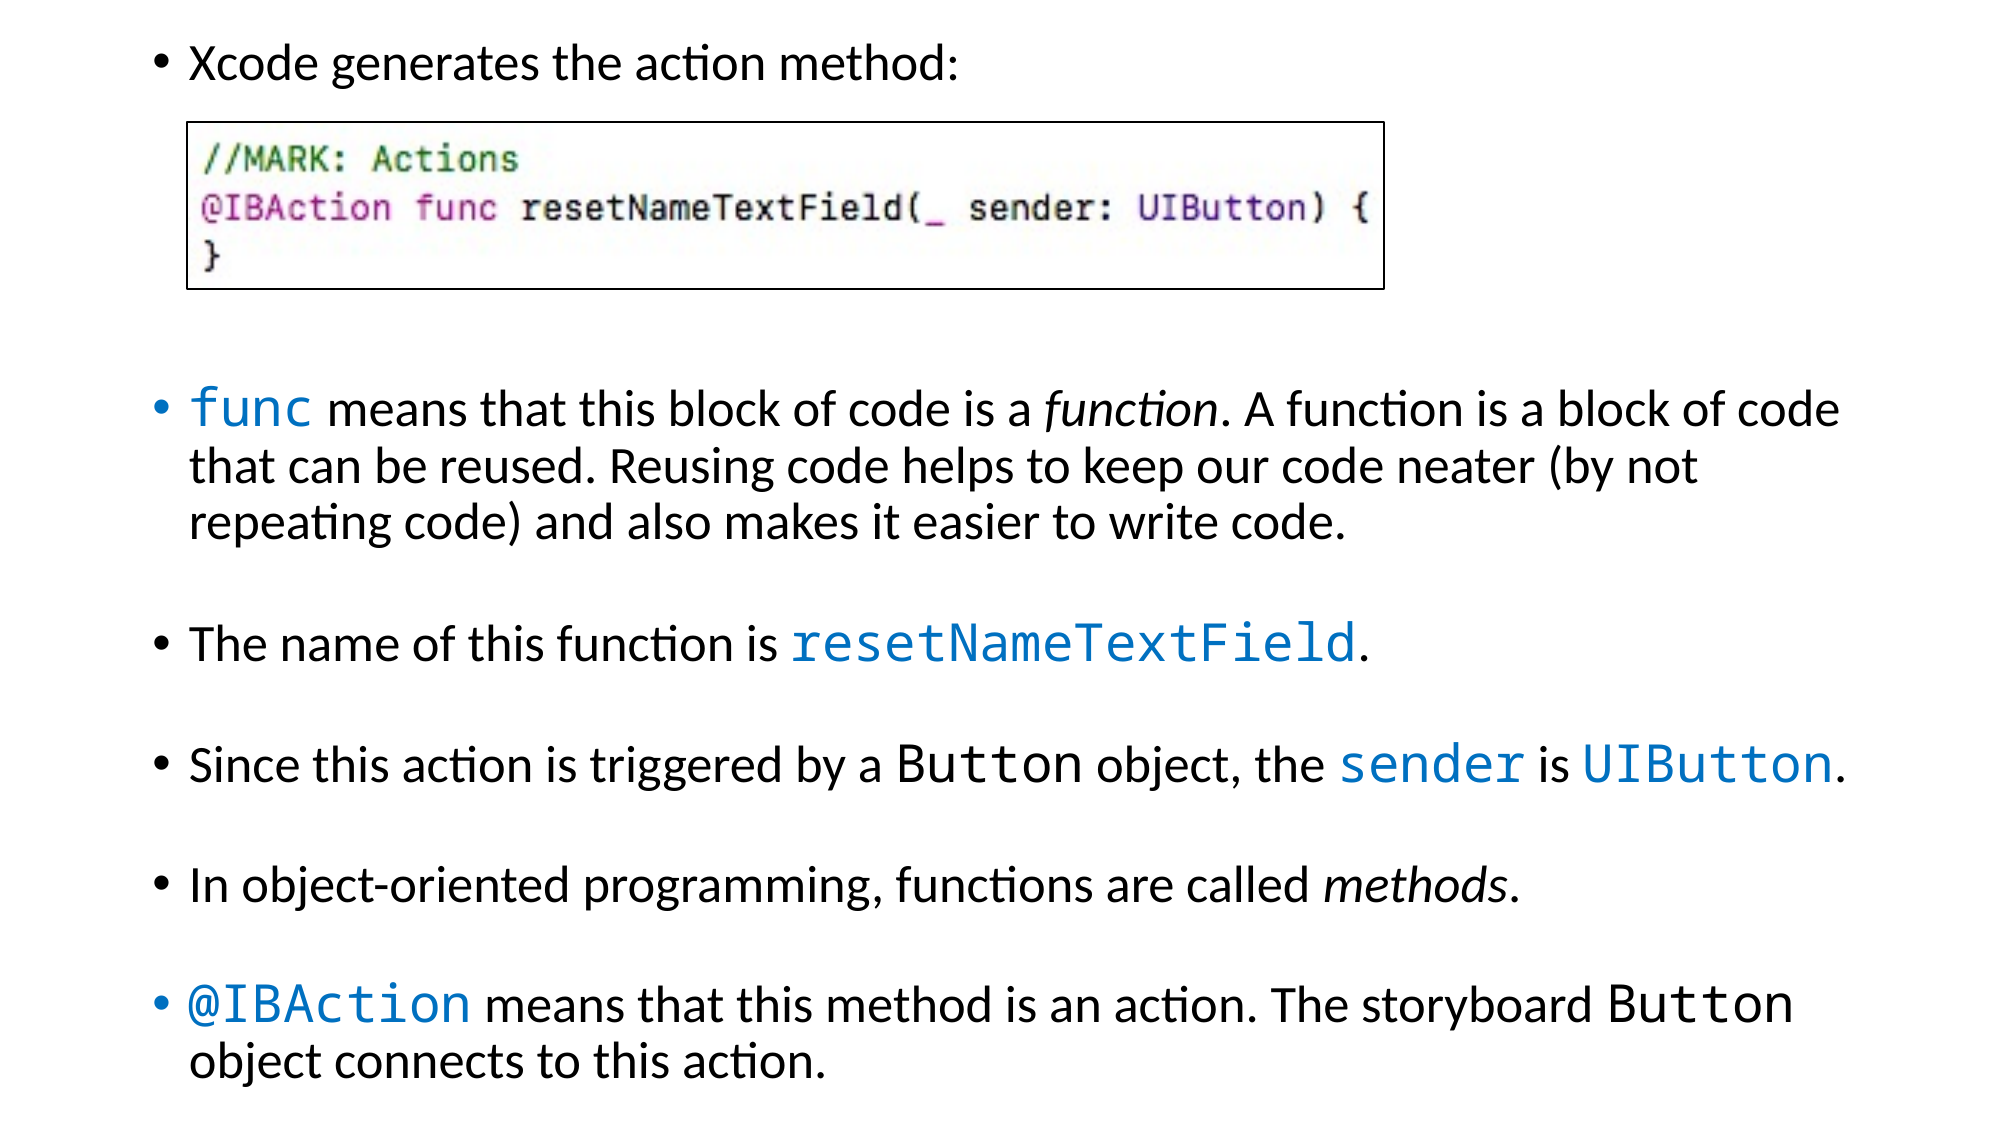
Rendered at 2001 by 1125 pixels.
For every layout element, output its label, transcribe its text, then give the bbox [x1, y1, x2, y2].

picture [187, 122, 1383, 288]
list Xcode generates the action method: func means that this block of code is a function. A function is a block of code that can be reused. Reusing code helps to keep our code neater (by not repeating code) and also makes it easier to write code. The name of this function is resetNameTextField. Since this action is triggered by a Button object, the sender is UIButton. In object-oriented programming, functions are called methods. @IBAction means that this method is an action. The storyboard Button object connects to this action. [137, 28, 1863, 1125]
